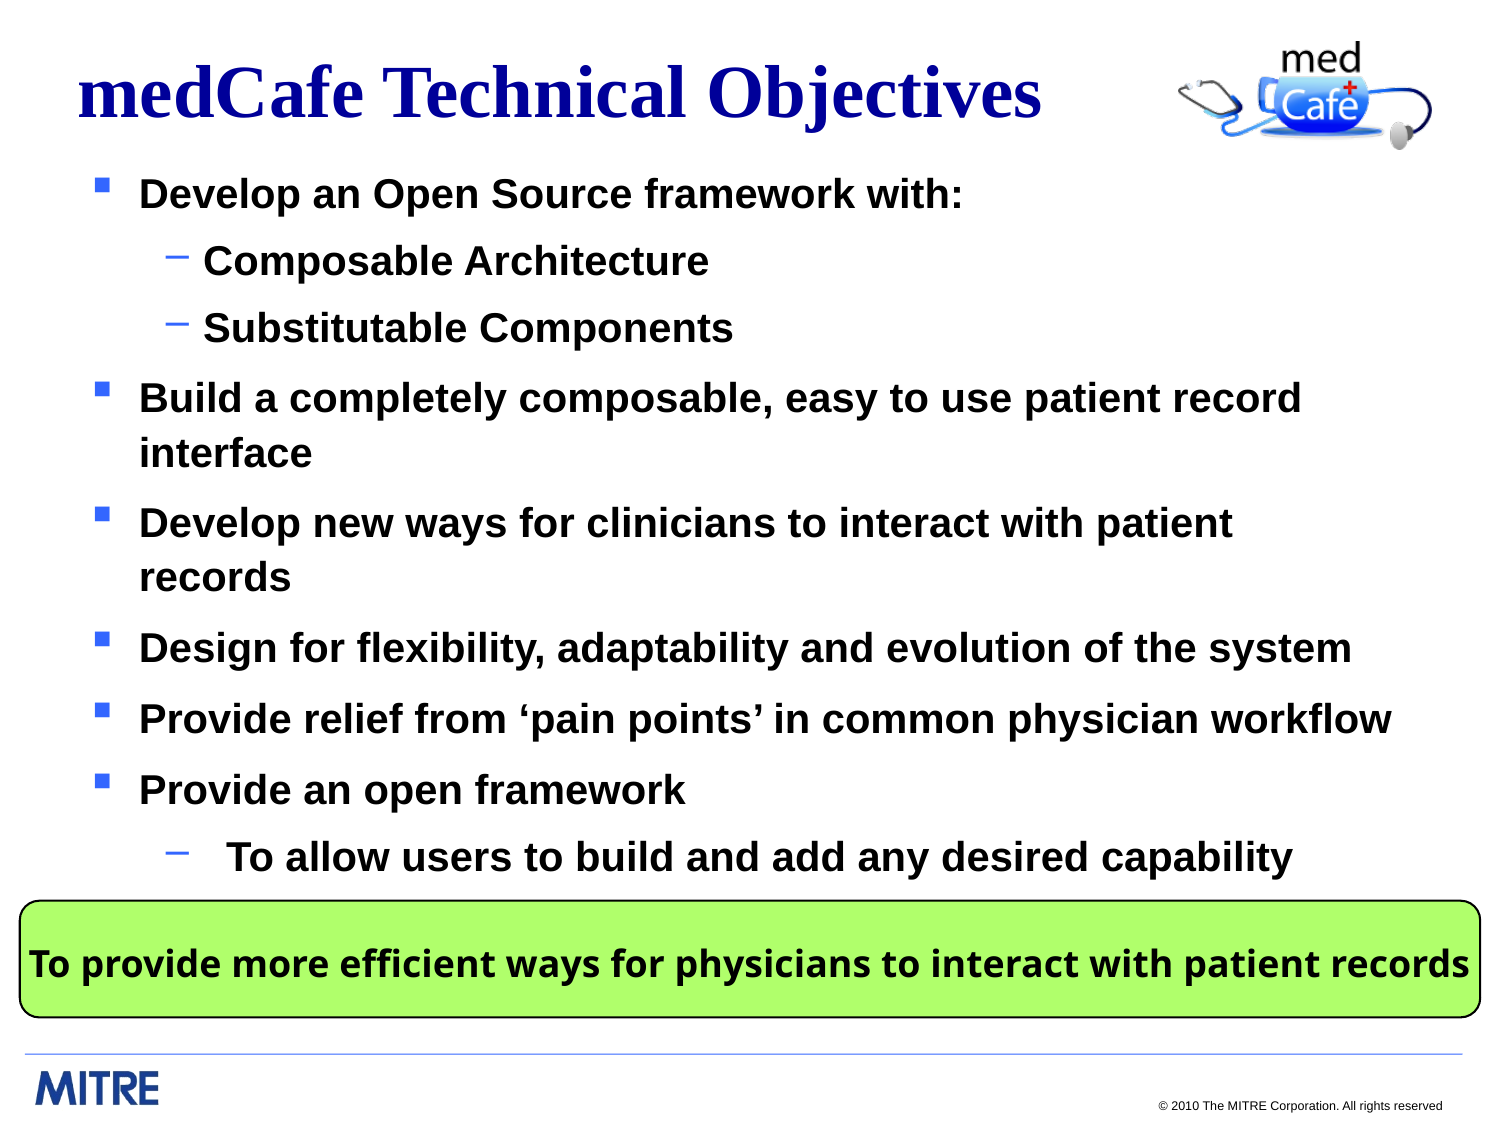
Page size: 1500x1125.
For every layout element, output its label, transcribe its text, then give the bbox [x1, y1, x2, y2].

title medCafe Technical Objectives [62, 62, 1413, 151]
picture [1178, 41, 1432, 150]
list Develop an Open Source framework with: Composable Architecture Substitutable Components Build a completely composable, easy to use patient record interface Develop new ways for clinicians to interact with patient records Design for flexibility, adaptability and evolution of the system Provide relief from ‘pain points’ in common physician workflow Provide an open framework To allow users to build and add any desired capability [75, 155, 1413, 817]
picture [30, 1068, 163, 1111]
text_box To provide more efficient ways for physicians to interact with patient records [19, 900, 1481, 1018]
